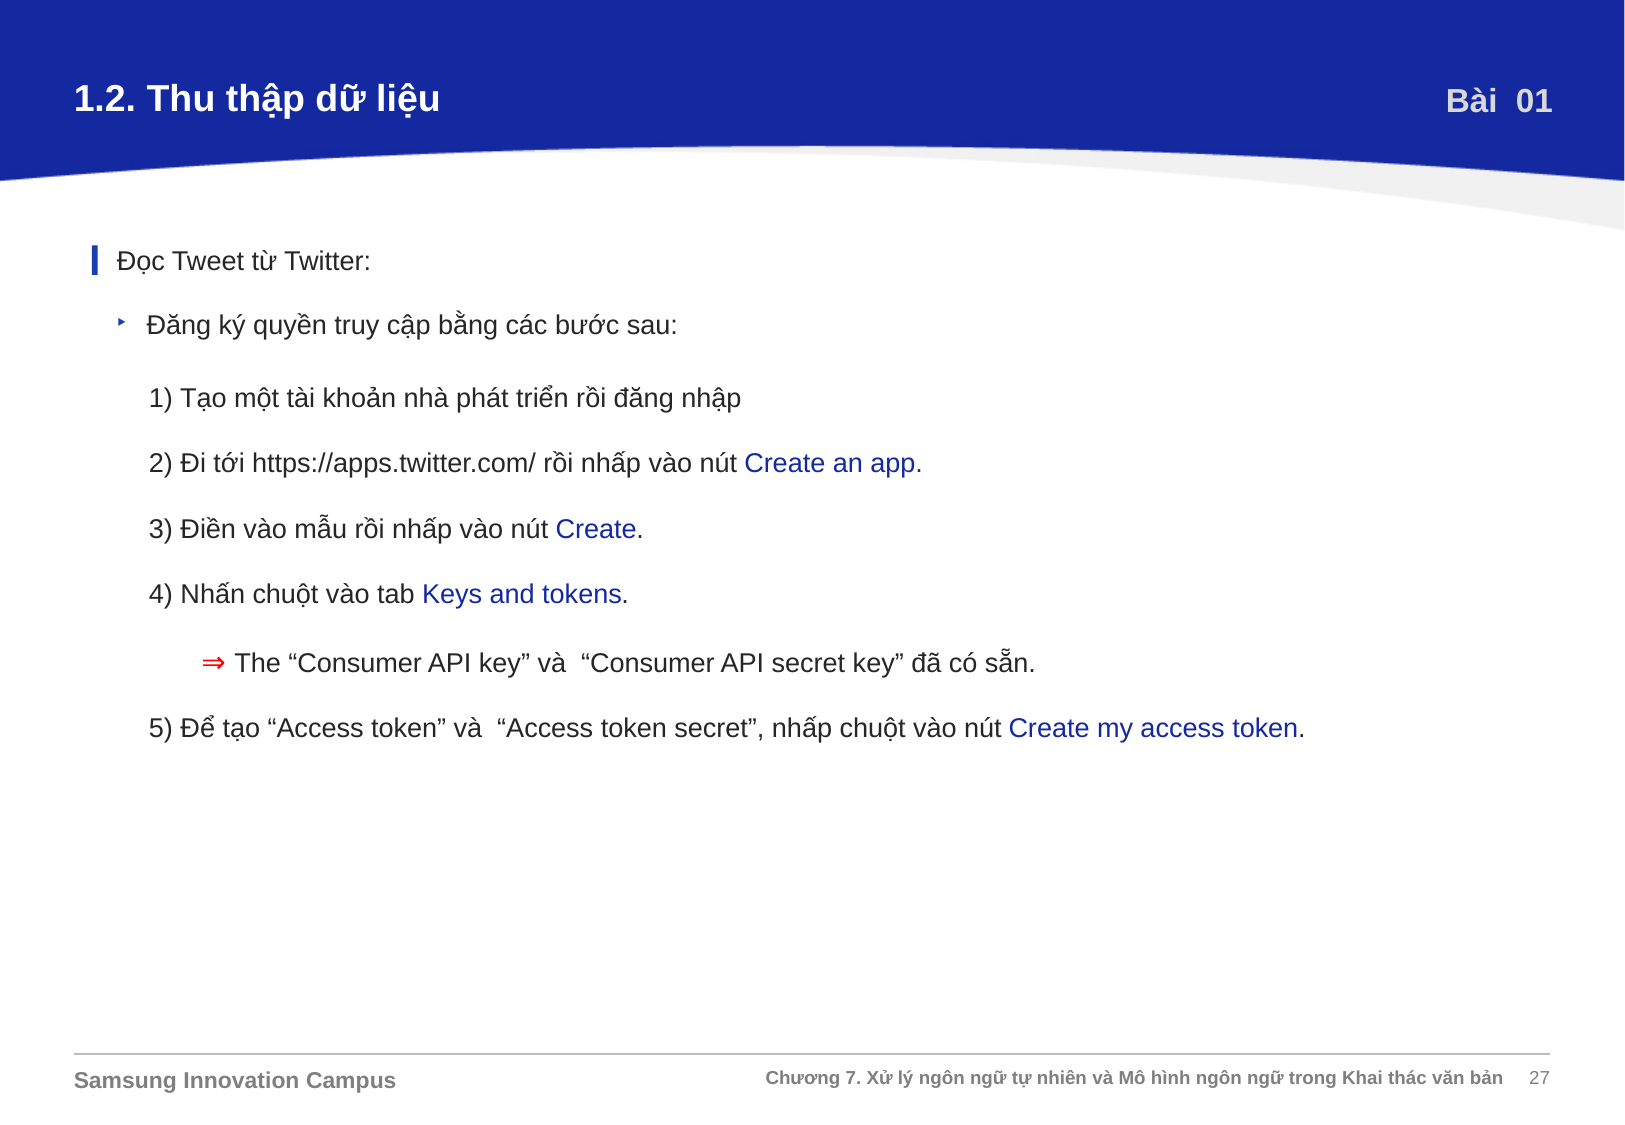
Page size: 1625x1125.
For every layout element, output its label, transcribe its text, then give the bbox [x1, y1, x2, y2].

text_box Đăng ký quyền truy cập bằng các bước sau:​ [116, 295, 1533, 352]
picture [0, 0, 1625, 1125]
text_box 1) Tạo một tài khoản nhà phát triển rồi đăng nhập 2) Đi tới https://apps.twitter.com/ rồi nhấp vào nút Create an app. 3) Điền vào mẫu rồi nhấp vào nút Create. 4) Nhấn chuột vào tab Keys and tokens​. ⇒ The “Consumer API key” và “Consumer API secret key” đã có sẵn. 5) Để tạo “Access token” và “Access token secret”, nhấp chuột vào nút Create my access token. [149, 364, 1533, 744]
text_box Bài 01 [1422, 78, 1554, 119]
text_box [91, 243, 1533, 277]
text_box 1.2. Thu thập dữ liệu [73, 73, 1515, 119]
